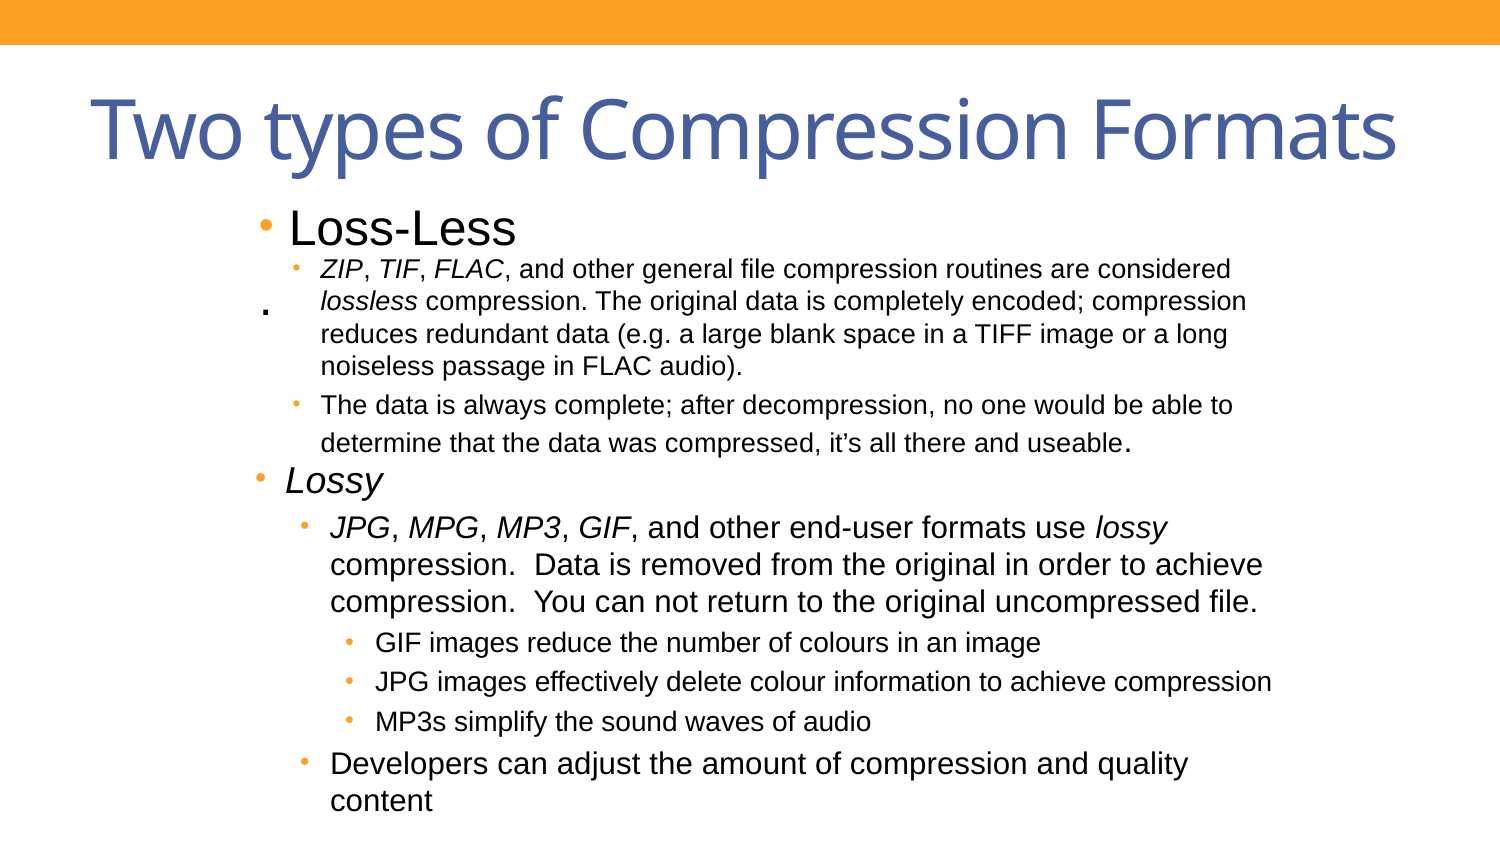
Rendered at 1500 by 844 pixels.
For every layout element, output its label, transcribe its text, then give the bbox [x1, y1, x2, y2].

list Loss-Less . [243, 187, 1257, 347]
title Two types of Compression Formats [75, 65, 1425, 188]
text_box Lossy JPG, MPG, MP3, GIF, and other end-user formats use lossy compression. Data is removed from the original in order to achieve compression. You can not return to the original uncompressed file. GIF images reduce the number of colours in an image JPG images effectively delete colour information to achieve compression MP3s simplify the sound waves of audio Developers can adjust the amount of compression and quality content [243, 449, 1294, 844]
text_box ZIP, TIF, FLAC, and other general file compression routines are considered lossless compression. The original data is completely encoded; compression reduces redundant data (e.g. a large blank space in a TIFF image or a long noiseless passage in FLAC audio). The data is always complete; after decompression, no one would be able to determine that the data was compressed, it’s all there and useable. [281, 245, 1294, 449]
